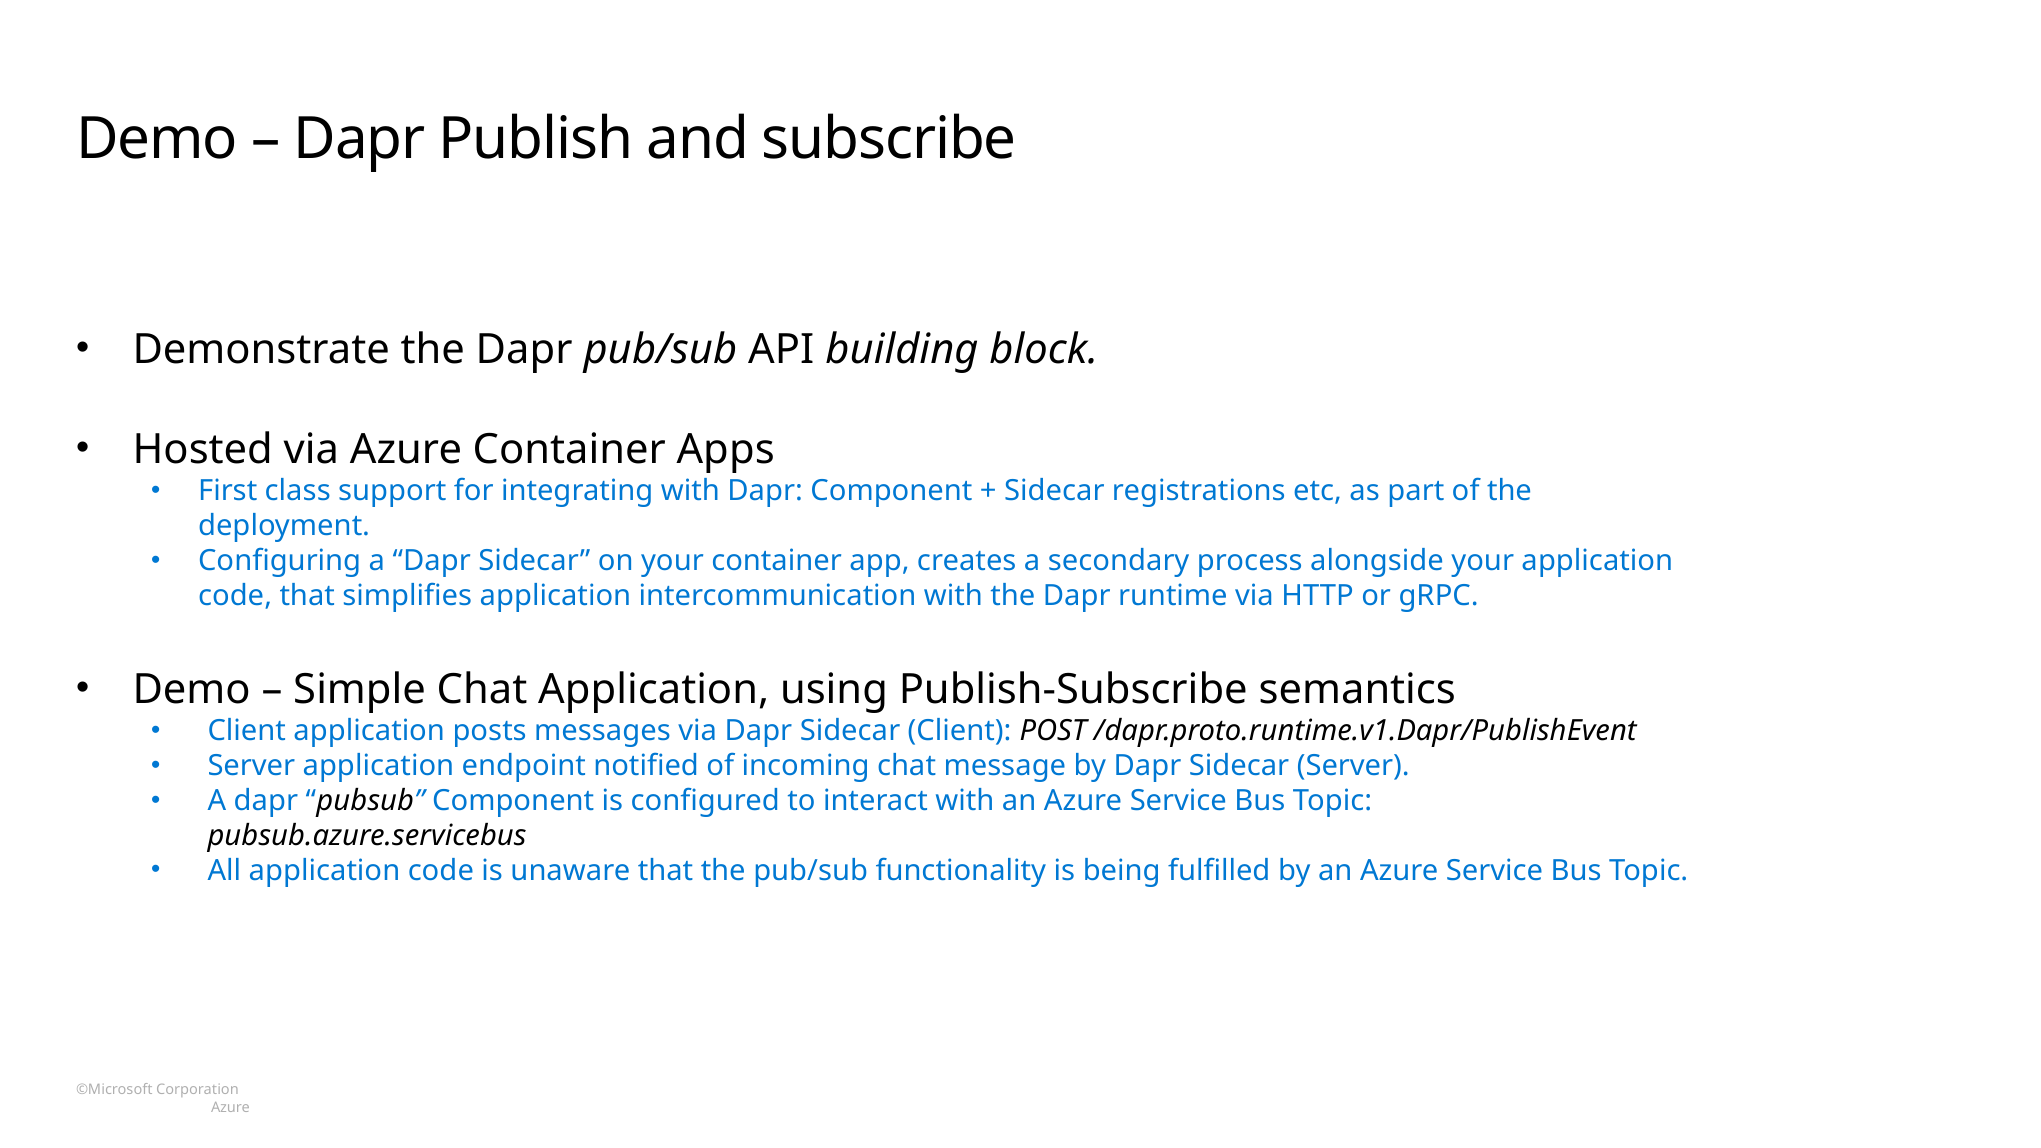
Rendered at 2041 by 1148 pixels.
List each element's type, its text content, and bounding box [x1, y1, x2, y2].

title Demo – Dapr Publish and subscribe [76, 103, 1969, 172]
list Demonstrate the Dapr pub/sub API building block. Hosted via Azure Container Apps First class support for integrating with Dapr: Component + Sidecar registrations etc, as part of the deployment. Configuring a “Dapr Sidecar” on your container app, creates a secondary process alongside your application code, that simplifies application intercommunication with the Dapr runtime via HTTP or gRPC. Demo – Simple Chat Application, using Publish-Subscribe semantics Client application posts messages via Dapr Sidecar (Client): POST /dapr.proto.runtime.v1.Dapr/PublishEvent Server application endpoint notified of incoming chat message by Dapr Sidecar (Server). A dapr “pubsub” Component is configured to interact with an Azure Service Bus Topic: pubsub.azure.servicebus All application code is unaware that the pub/sub functionality is being fulfilled by an Azure Service Bus Topic. [76, 321, 1692, 963]
